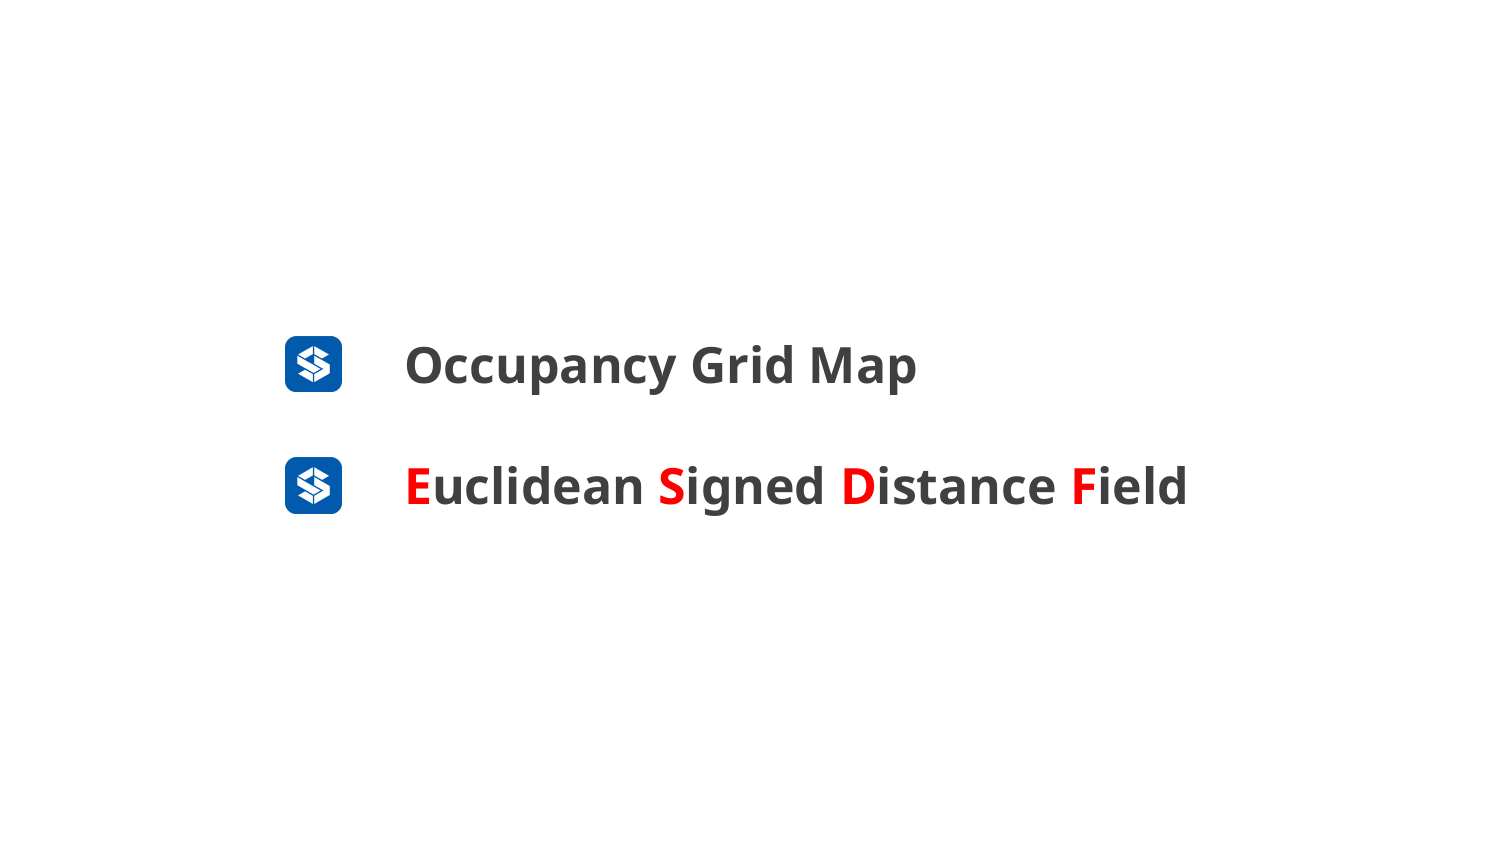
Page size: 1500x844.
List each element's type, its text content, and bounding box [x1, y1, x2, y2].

picture [285, 336, 342, 393]
text_box Occupancy Grid Map [389, 326, 1297, 401]
picture [285, 457, 342, 514]
text_box Euclidean Signed Distance Field [389, 447, 1401, 523]
